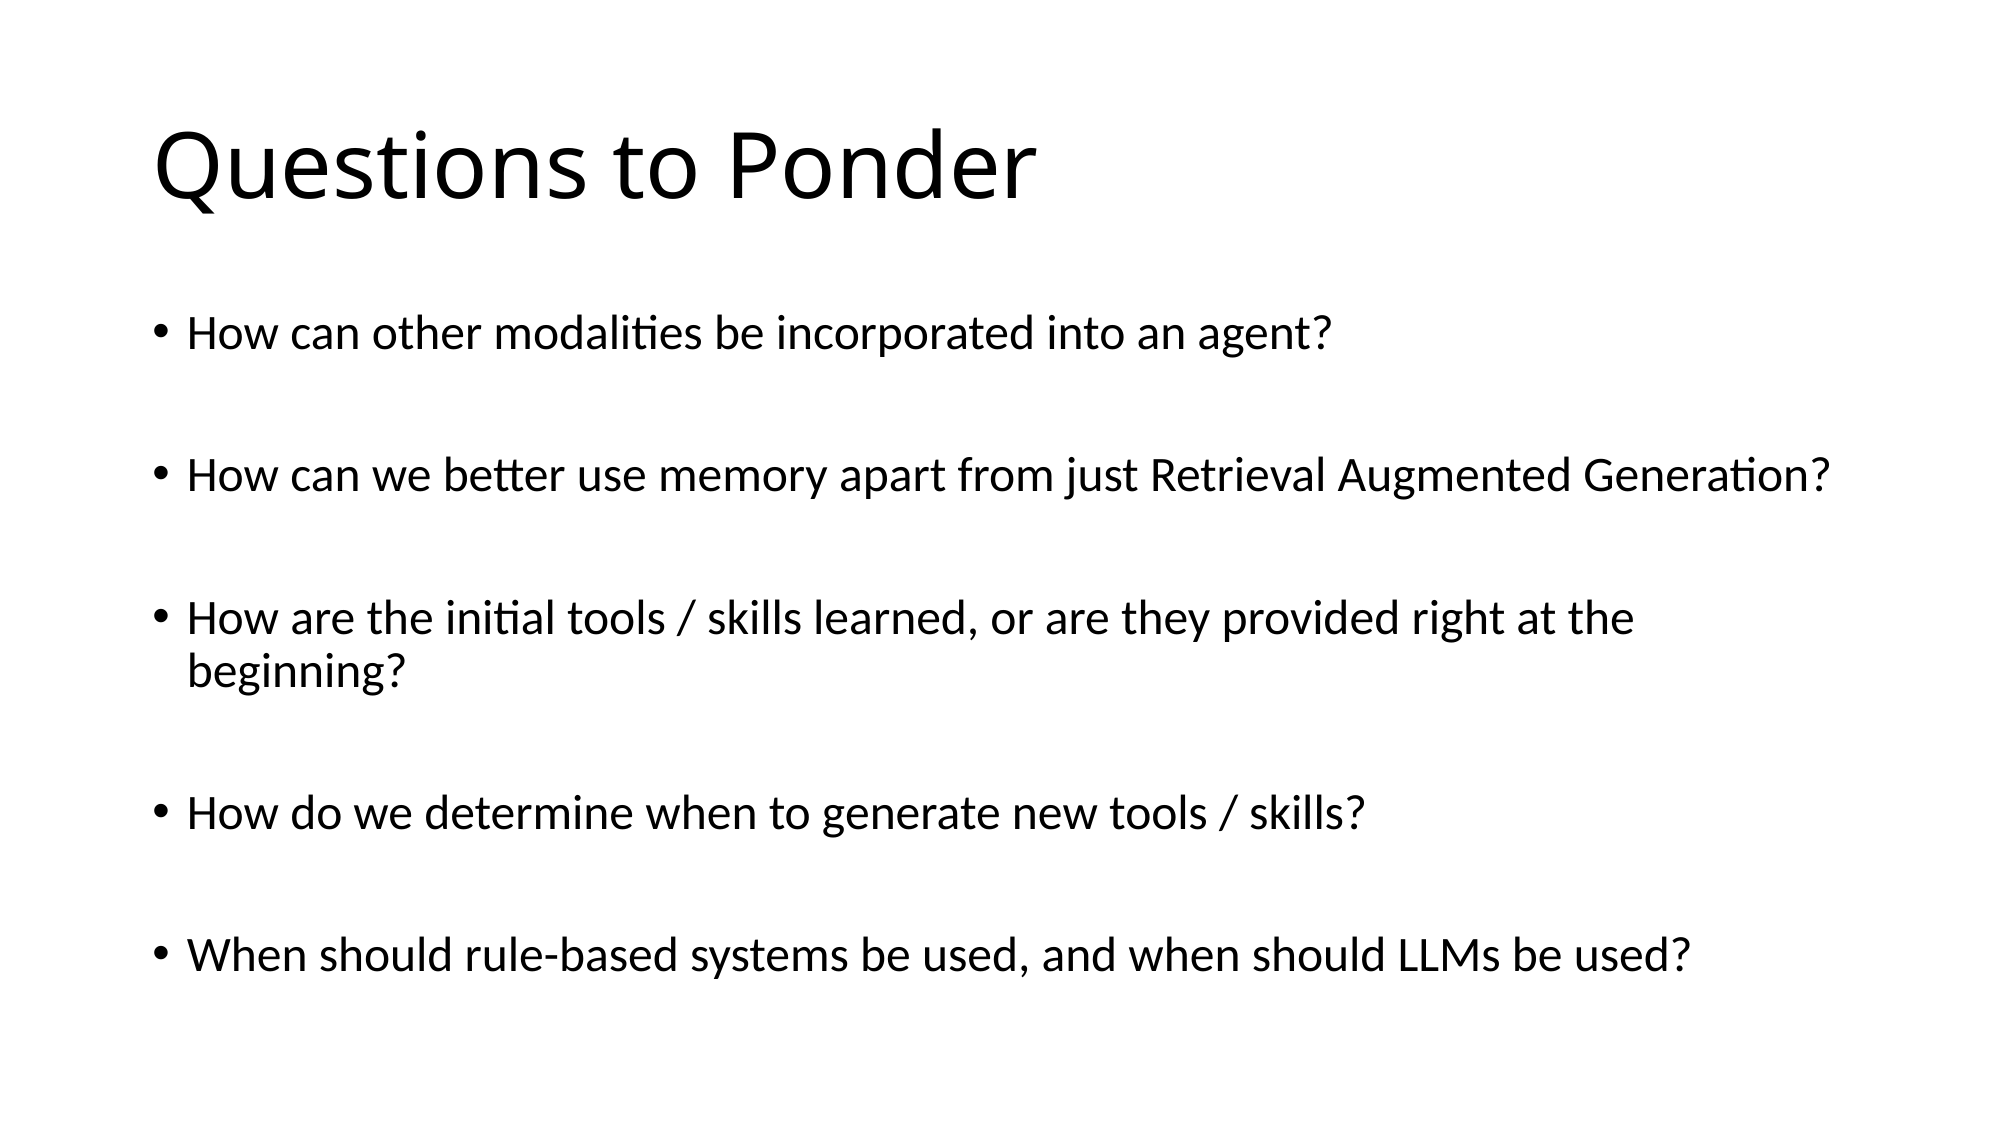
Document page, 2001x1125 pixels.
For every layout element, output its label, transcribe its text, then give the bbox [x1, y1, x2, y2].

list How can other modalities be incorporated into an agent? How can we better use memory apart from just Retrieval Augmented Generation? How are the initial tools / skills learned, or are they provided right at the beginning? How do we determine when to generate new tools / skills? When should rule-based systems be used, and when should LLMs be used? [137, 299, 1863, 1014]
title Questions to Ponder [137, 59, 1863, 278]
